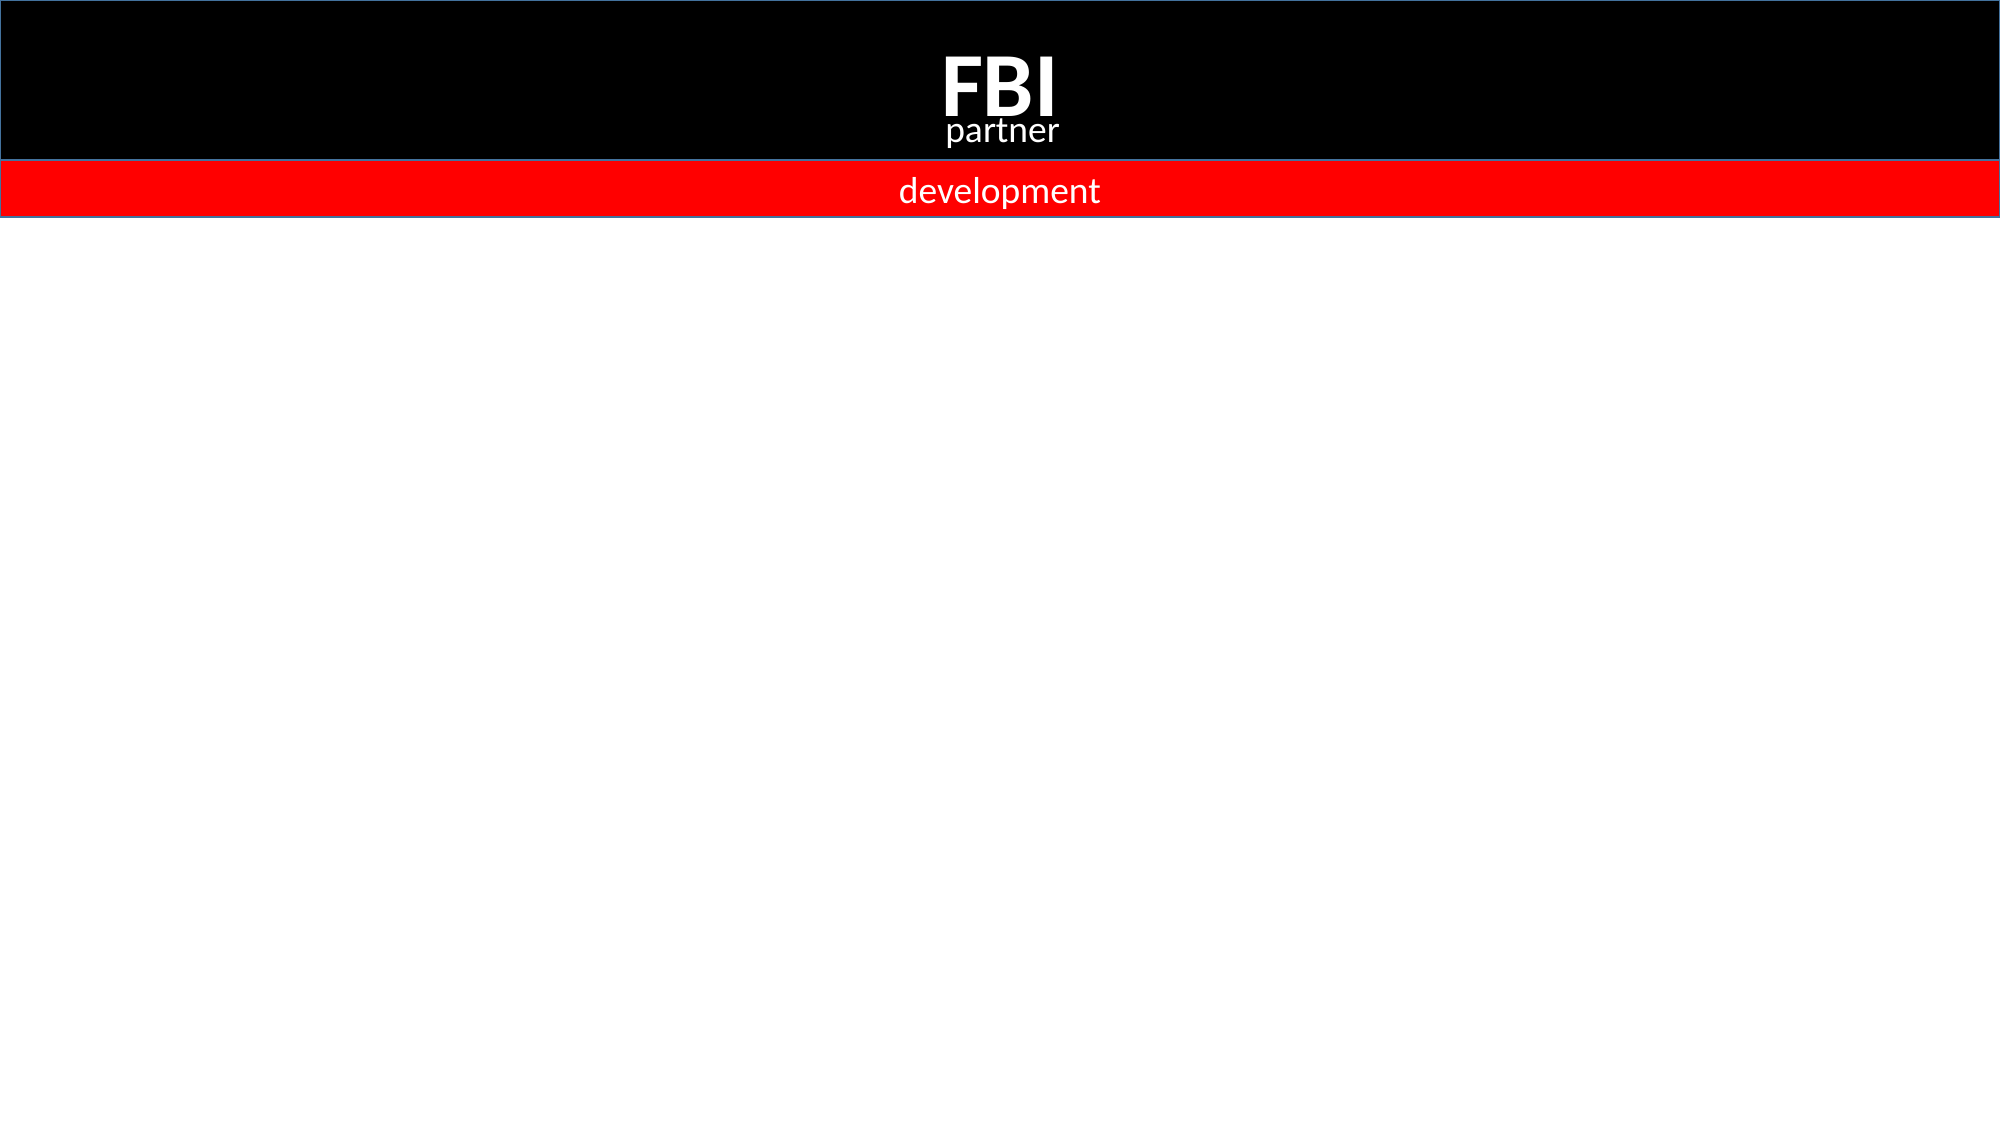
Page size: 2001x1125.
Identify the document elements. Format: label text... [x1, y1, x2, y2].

text_box FBI [0, 0, 2000, 159]
text_box development [0, 159, 2000, 218]
text_box partner [930, 97, 1076, 158]
